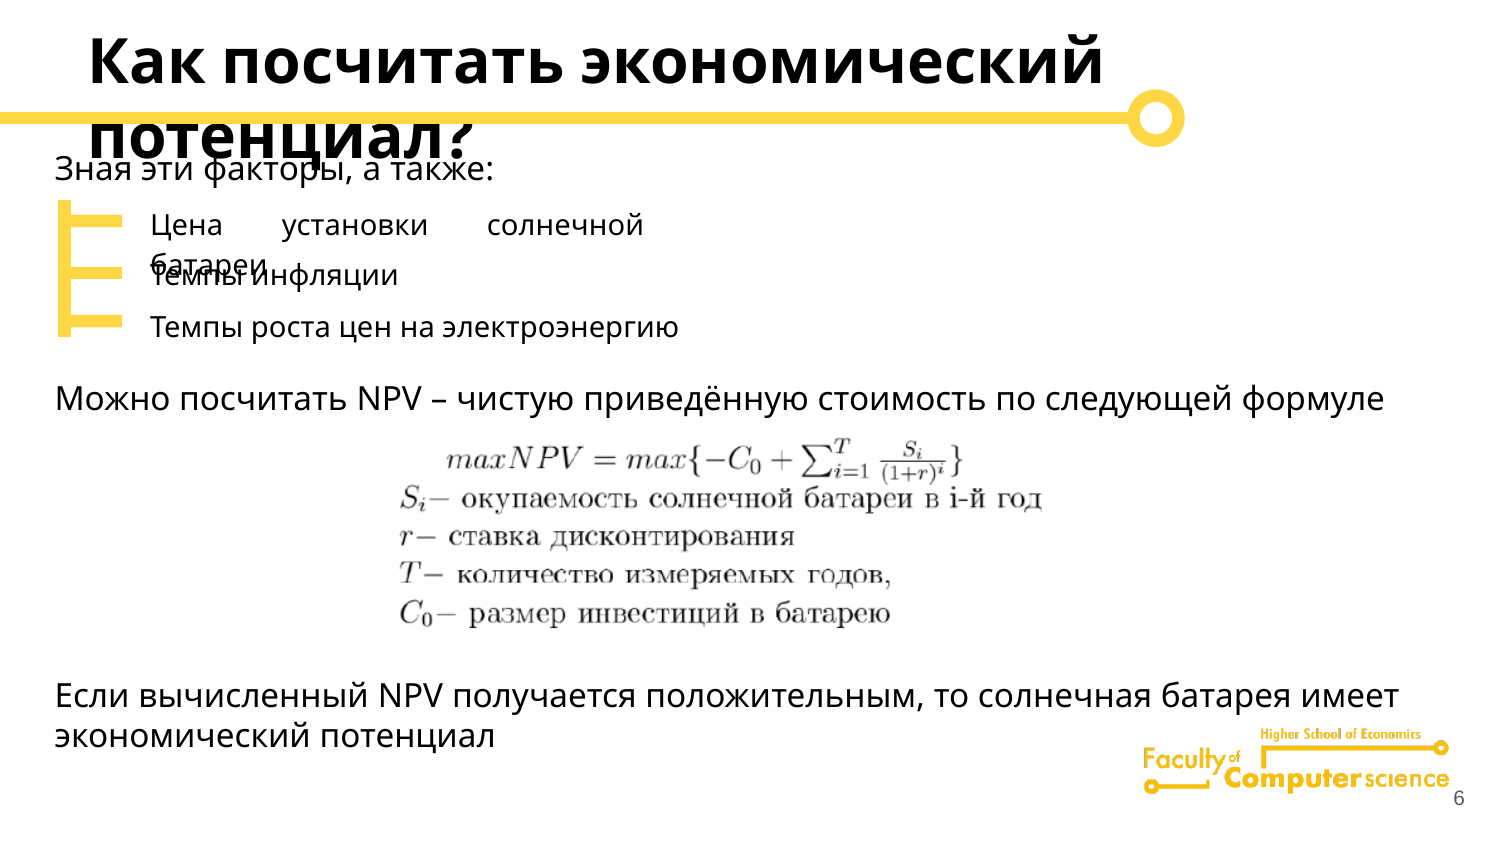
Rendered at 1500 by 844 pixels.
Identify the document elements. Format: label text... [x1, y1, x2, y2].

text_box Цена установки солнечной батареи [135, 193, 660, 232]
text_box Темпы роста цен на электроэнергию [135, 295, 791, 334]
text_box Зная эти факторы, а также: [39, 132, 1475, 202]
text_box Можно посчитать NPV – чистую приведённую стоимость по следующей формуле [39, 362, 1475, 429]
slide_number 6 [1389, 764, 1480, 830]
text_box [1133, 95, 1179, 132]
text_box Темпы инфляции [134, 244, 527, 283]
picture [1129, 711, 1461, 806]
text_box Как посчитать экономический потенциал? [72, 13, 1471, 132]
picture [349, 422, 1081, 648]
text_box Если вычисленный NPV получается положительным, то солнечная батарея имеет экономический потенциал [39, 658, 1475, 726]
